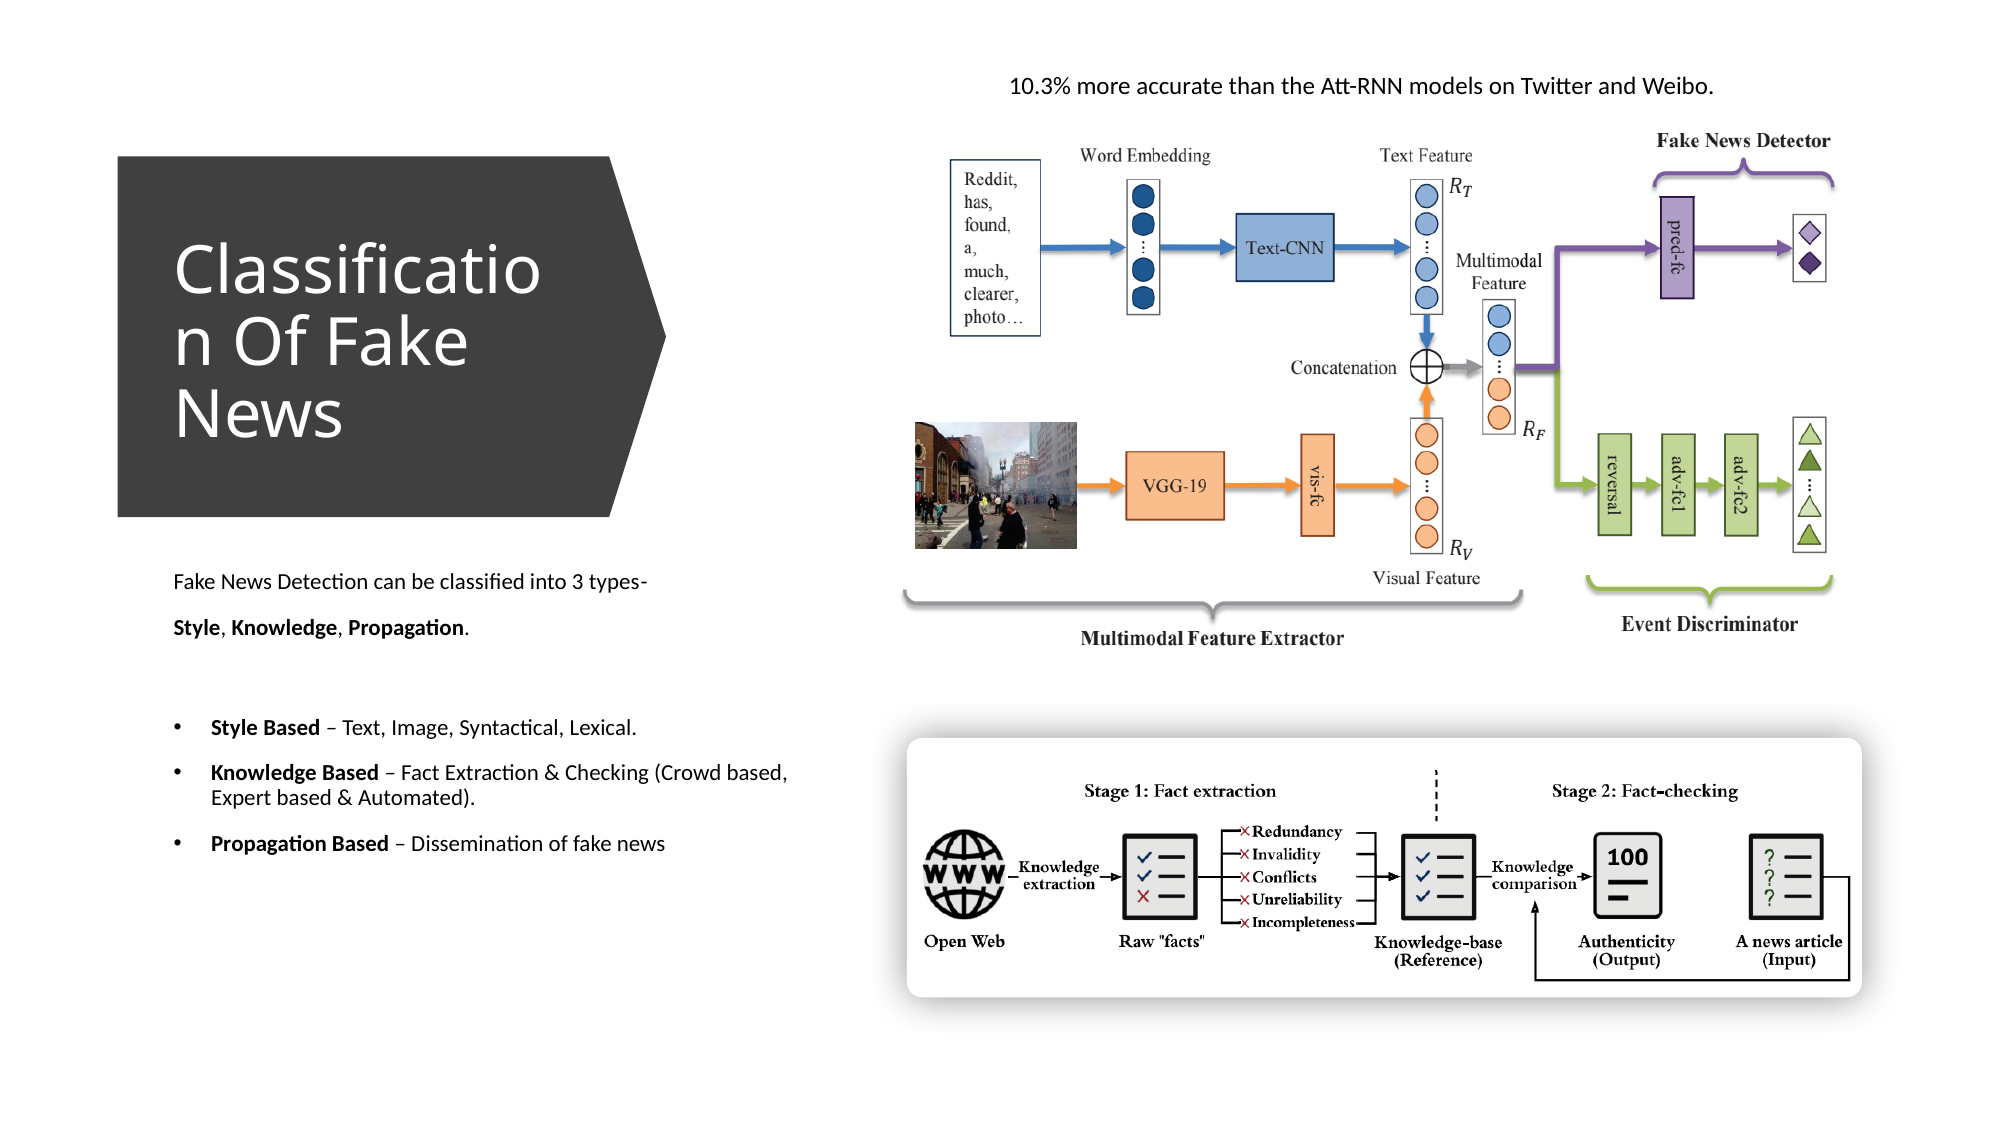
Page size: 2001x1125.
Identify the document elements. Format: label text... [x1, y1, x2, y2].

text_box [116, 155, 668, 519]
picture [911, 741, 1858, 994]
list Fake News Detection can be classified into 3 types- Style, Knowledge, Propagation. Style Based – Text, Image, Syntactical, Lexical. Knowledge Based – Fact Extraction & Checking (Crowd based, Expert based & Automated). Propagation Based – Dissemination of fake news [158, 562, 832, 994]
title Classification Of Fake News [158, 197, 597, 490]
text_box 10.3% more accurate than the Att-RNN models on Twitter and Weibo. [994, 62, 1883, 107]
picture [886, 107, 1883, 651]
